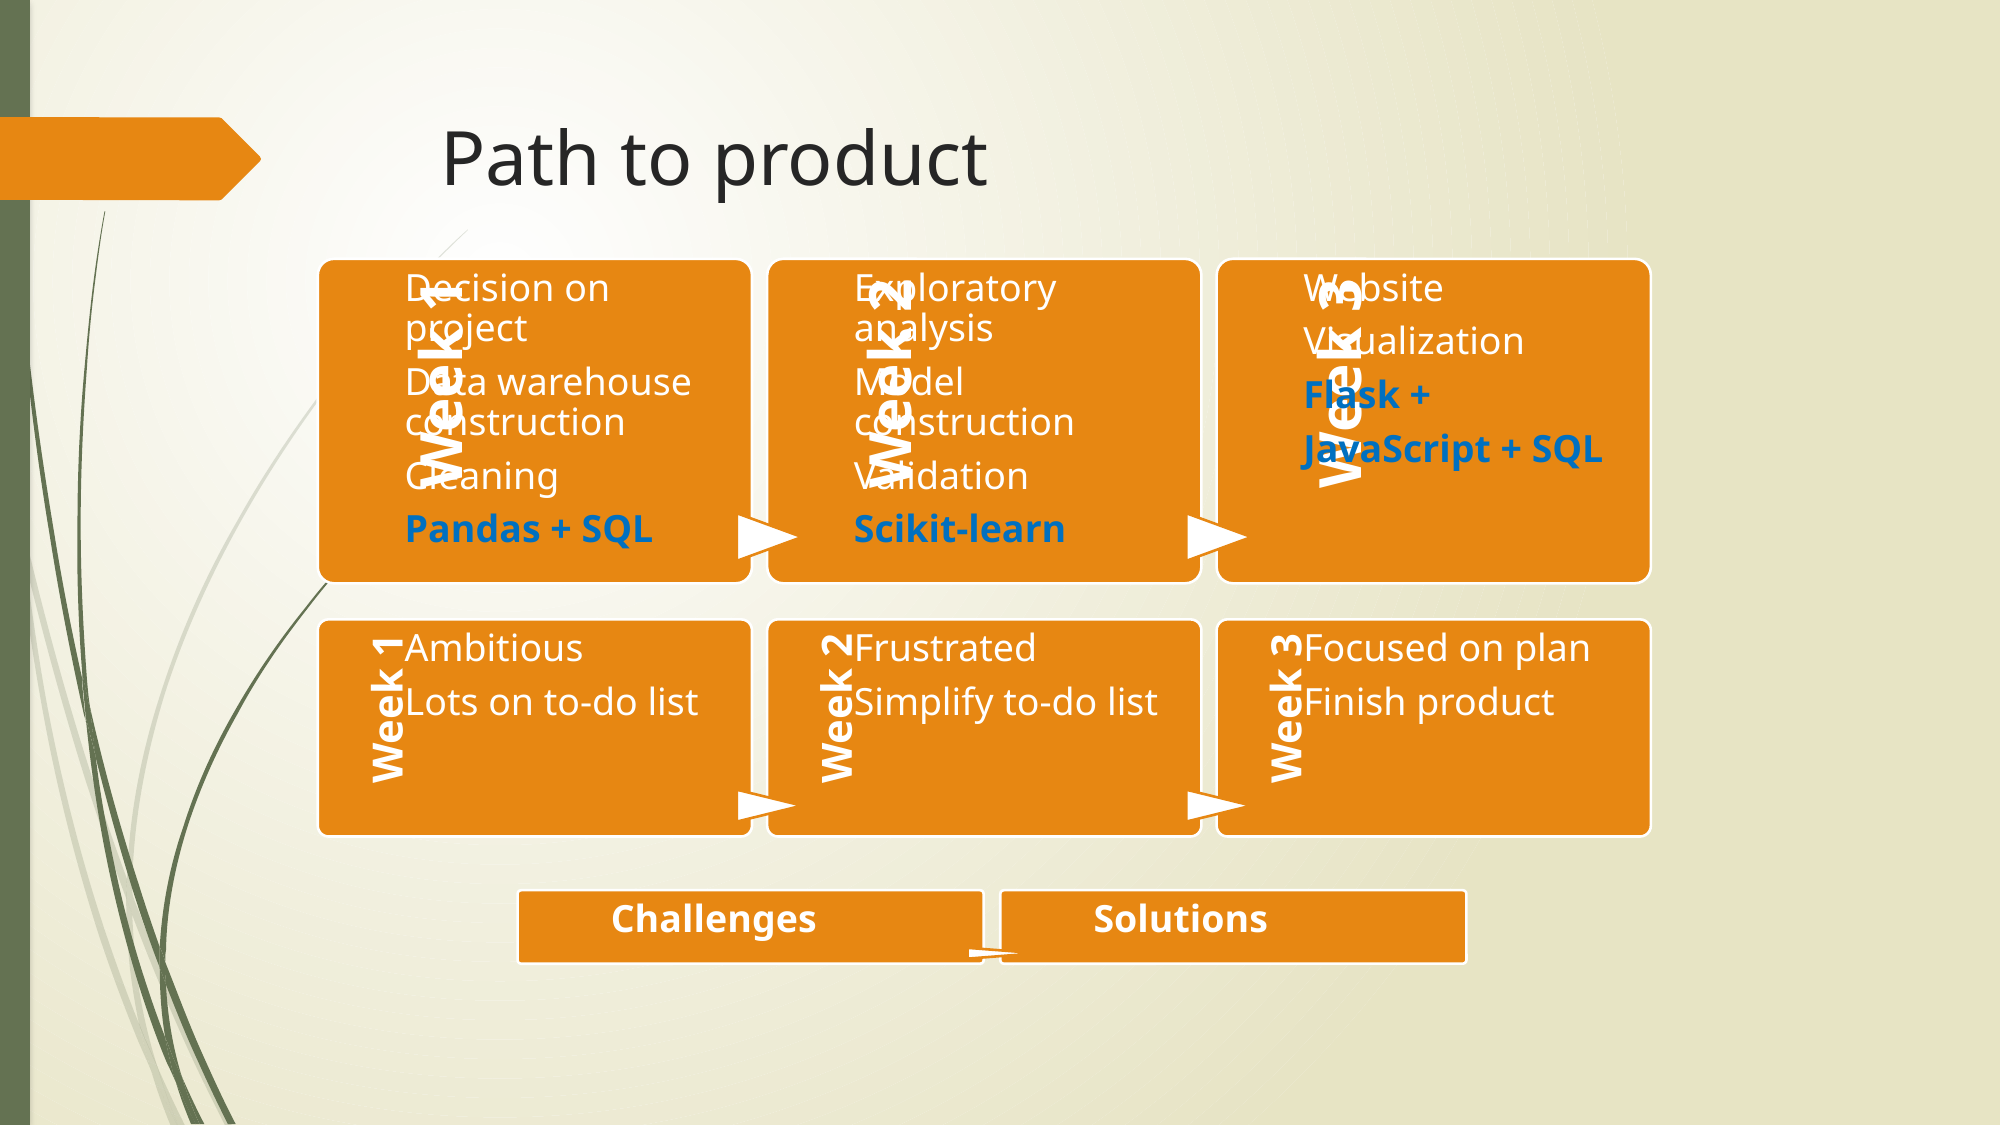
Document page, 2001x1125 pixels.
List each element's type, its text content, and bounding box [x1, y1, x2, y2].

title Path to product [425, 102, 1888, 313]
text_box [317, 619, 1652, 837]
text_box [317, 258, 1652, 584]
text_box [517, 889, 1467, 964]
